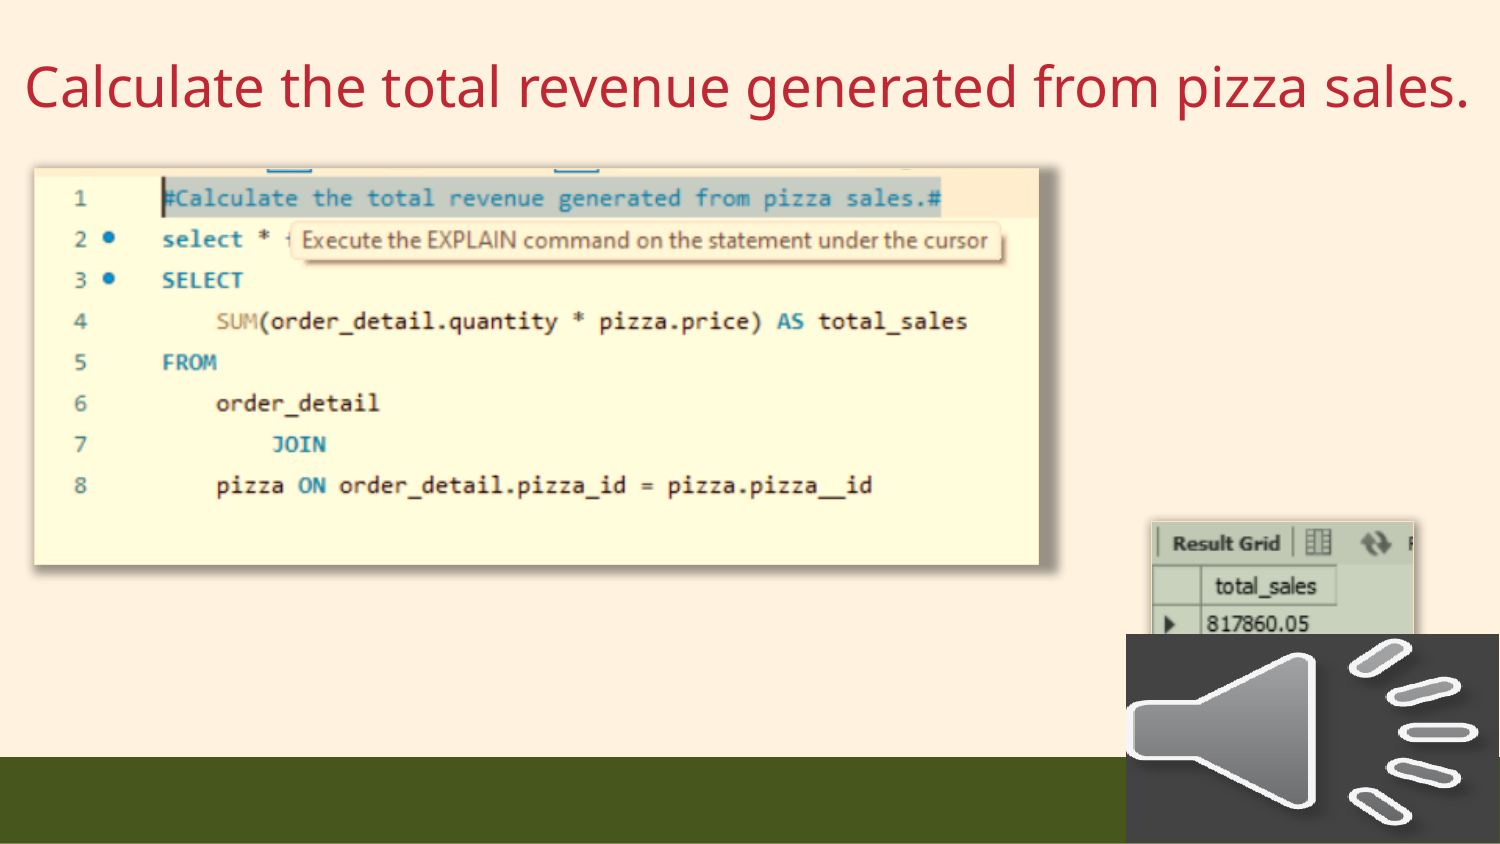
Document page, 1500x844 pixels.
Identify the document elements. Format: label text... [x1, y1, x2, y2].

title Calculate the total revenue generated from pizza sales. [9, 36, 1491, 230]
picture [1124, 521, 1500, 844]
picture [33, 167, 1040, 566]
